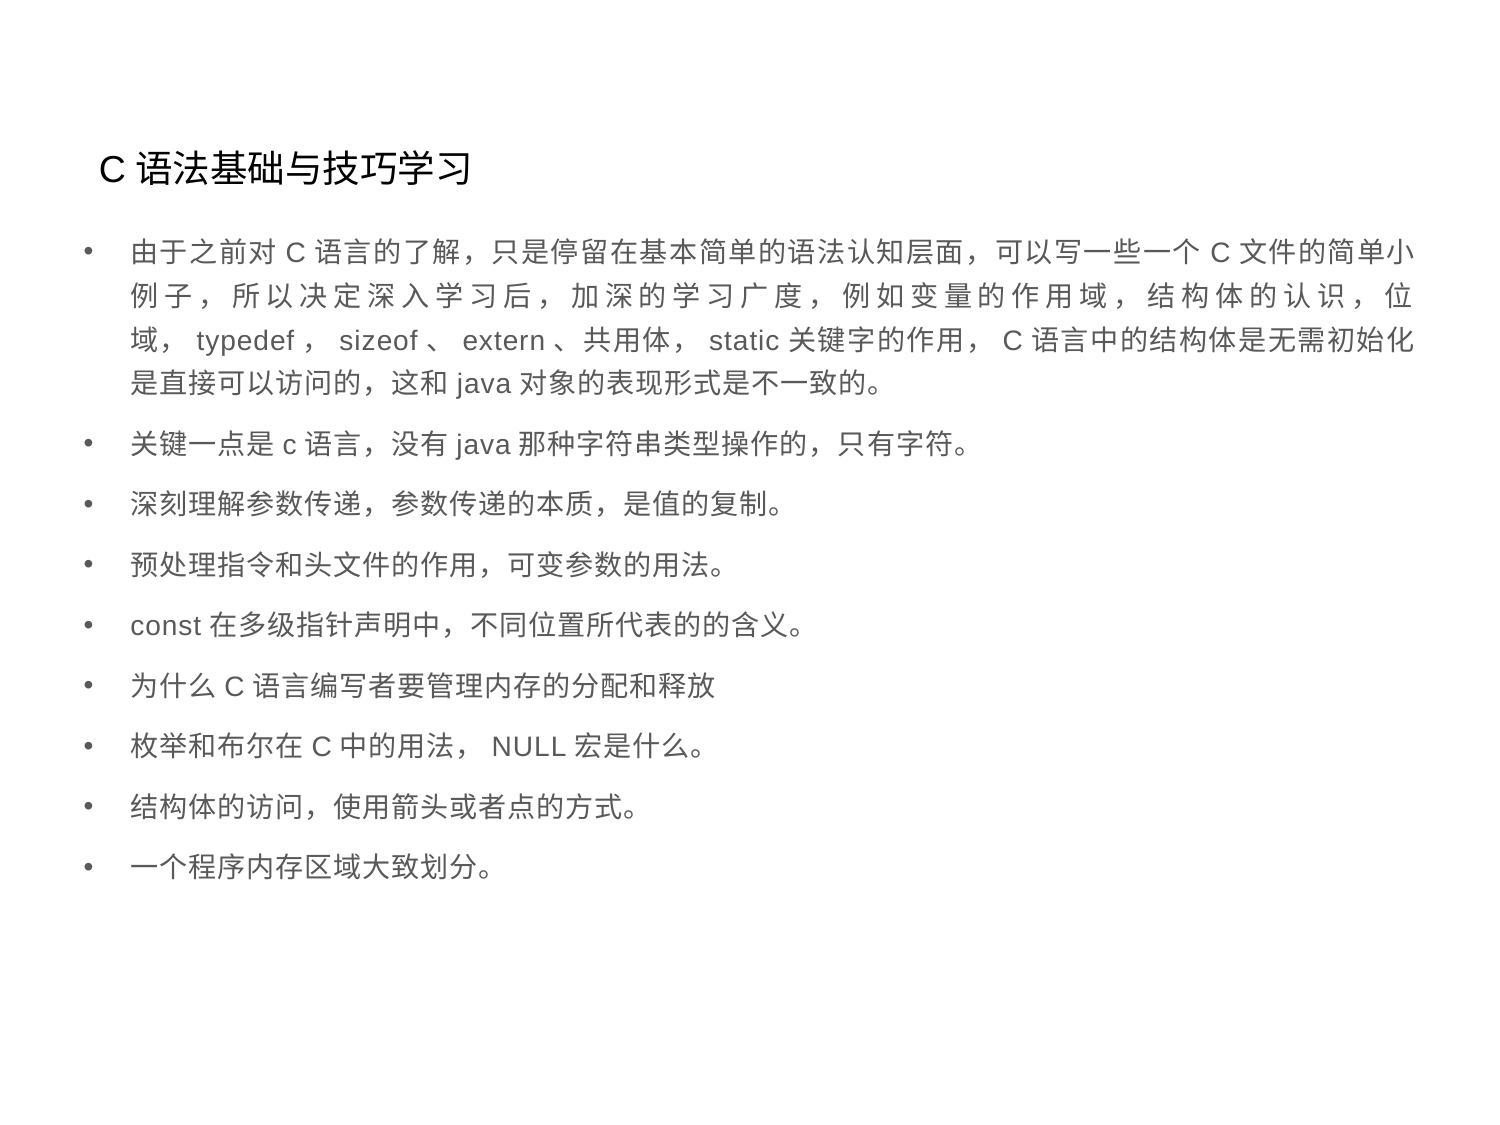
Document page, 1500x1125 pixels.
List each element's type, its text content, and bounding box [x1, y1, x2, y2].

text_box C语法基础与技巧学习 [84, 137, 488, 197]
text_box 由于之前对C语言的了解，只是停留在基本简单的语法认知层面，可以写一些一个C文件的简单小例子，所以决定深入学习后，加深的学习广度，例如变量的作用域，结构体的认识，位域，typedef，sizeof、extern、共用体，static关键字的作用，C语言中的结构体是无需初始化是直接可以访问的，这和java对象的表现形式是不一致的。 关键一点是c语言，没有java那种字符串类型操作的，只有字符。 深刻理解参数传递，参数传递的本质，是值的复制。 预处理指令和头文件的作用，可变参数的用法。 const在多级指针声明中，不同位置所代表的的含义。 为什么C语言编写者要管理内存的分配和释放 枚举和布尔在C中的用法，NULL宏是什么。 结构体的访问，使用箭头或者点的方式。 一个程序内存区域大致划分。 [74, 219, 1426, 931]
